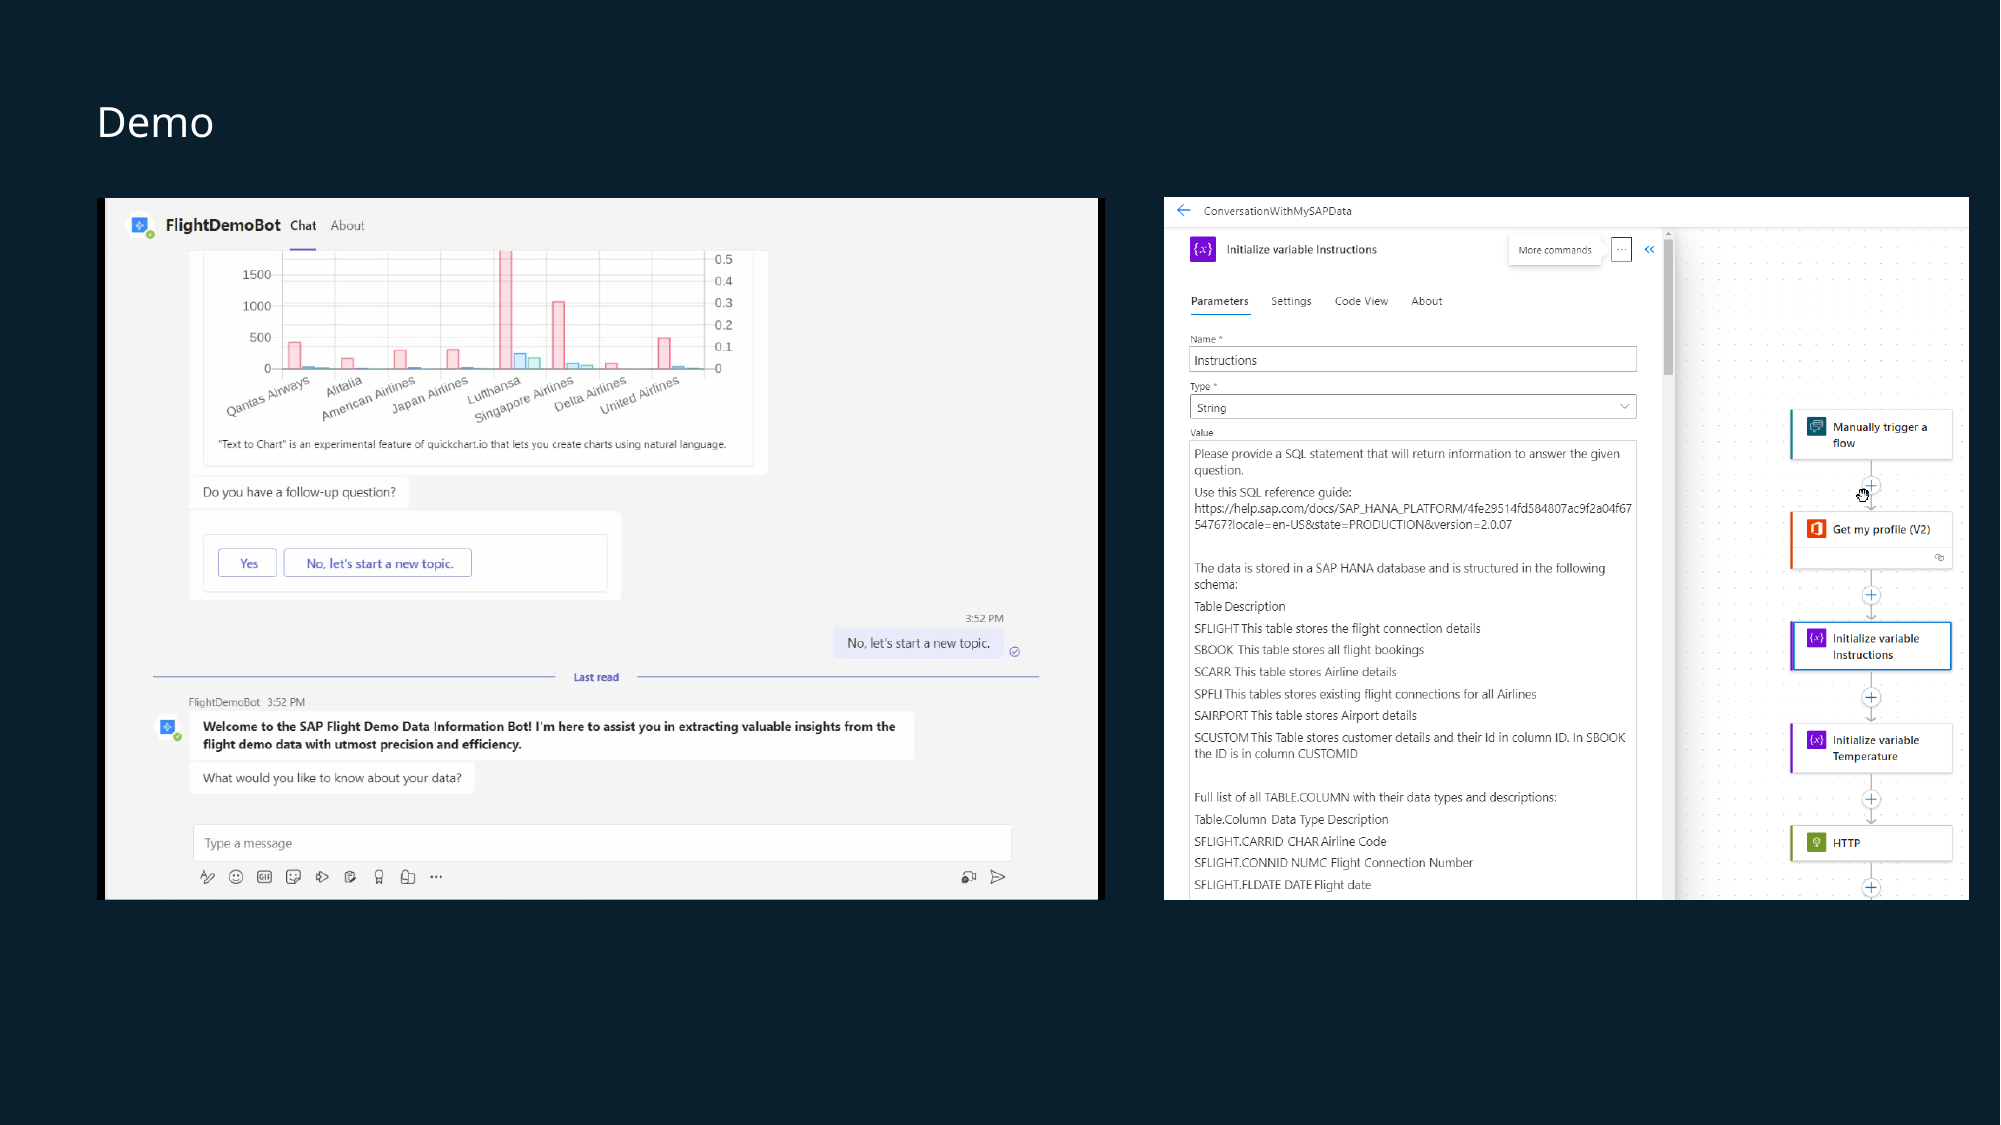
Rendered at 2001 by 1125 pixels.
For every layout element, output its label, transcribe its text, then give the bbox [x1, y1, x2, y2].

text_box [96, 197, 1106, 901]
title Demo [96, 96, 1441, 147]
picture [1164, 197, 1970, 900]
